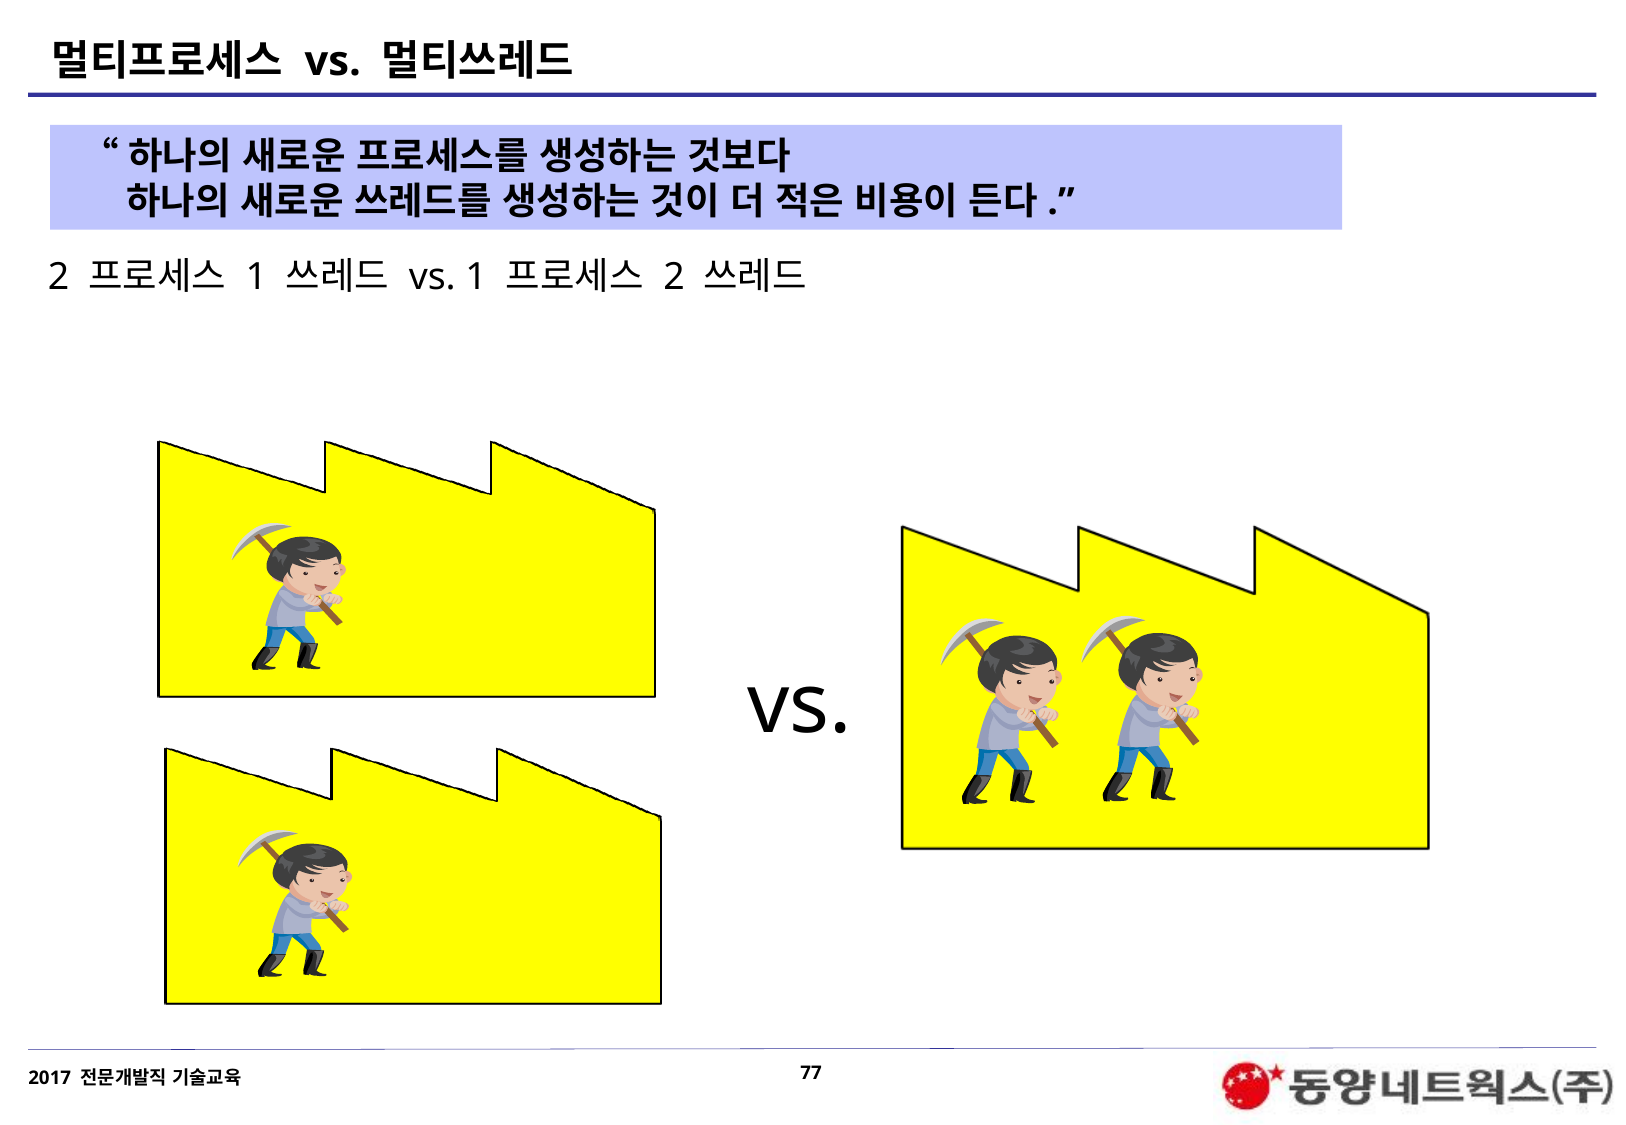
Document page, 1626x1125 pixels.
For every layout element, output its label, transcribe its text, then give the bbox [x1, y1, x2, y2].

title 멀티프로세스 vs. 멀티쓰레드 [36, 25, 1325, 92]
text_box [140, 429, 1440, 1009]
text_box “하나의 새로운 프로세스를 생성하는 것보다 하나의 새로운 쓰레드를 생성하는 것이 더 적은 비용이 든다.” [50, 124, 1343, 230]
list 2 프로세스 1 쓰레드 vs. 1 프로세스 2 쓰레드 [37, 112, 1588, 349]
picture [1213, 1051, 1625, 1125]
